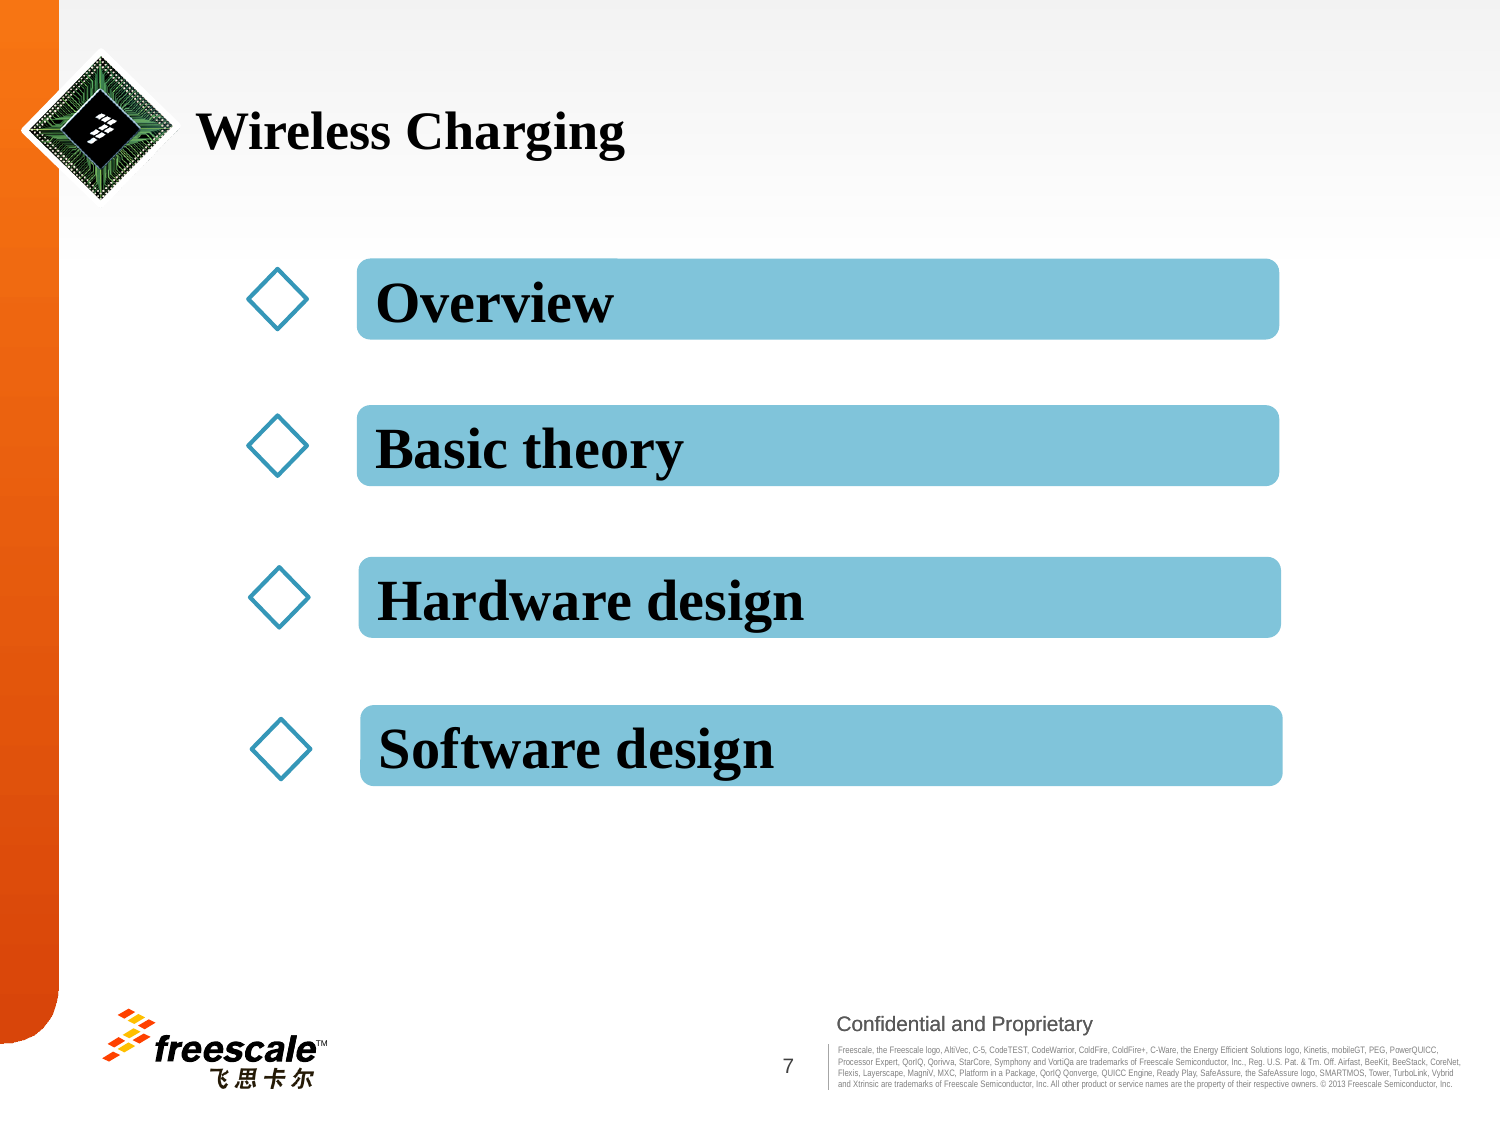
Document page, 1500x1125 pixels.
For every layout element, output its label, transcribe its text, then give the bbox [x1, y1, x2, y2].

picture [30, 57, 172, 199]
text_box [246, 413, 310, 478]
picture [104, 129, 180, 208]
picture [23, 135, 98, 208]
picture [23, 50, 97, 126]
text_box [247, 565, 311, 630]
text_box Software design [358, 702, 1285, 789]
text_box Basic theory [354, 402, 1282, 489]
picture [106, 50, 180, 122]
text_box [246, 266, 310, 332]
text_box [249, 716, 313, 782]
text_box Hardware design [356, 554, 1284, 640]
picture [206, 1065, 322, 1089]
text_box Overview [354, 256, 1282, 342]
title Wireless Charging [180, 73, 1452, 182]
